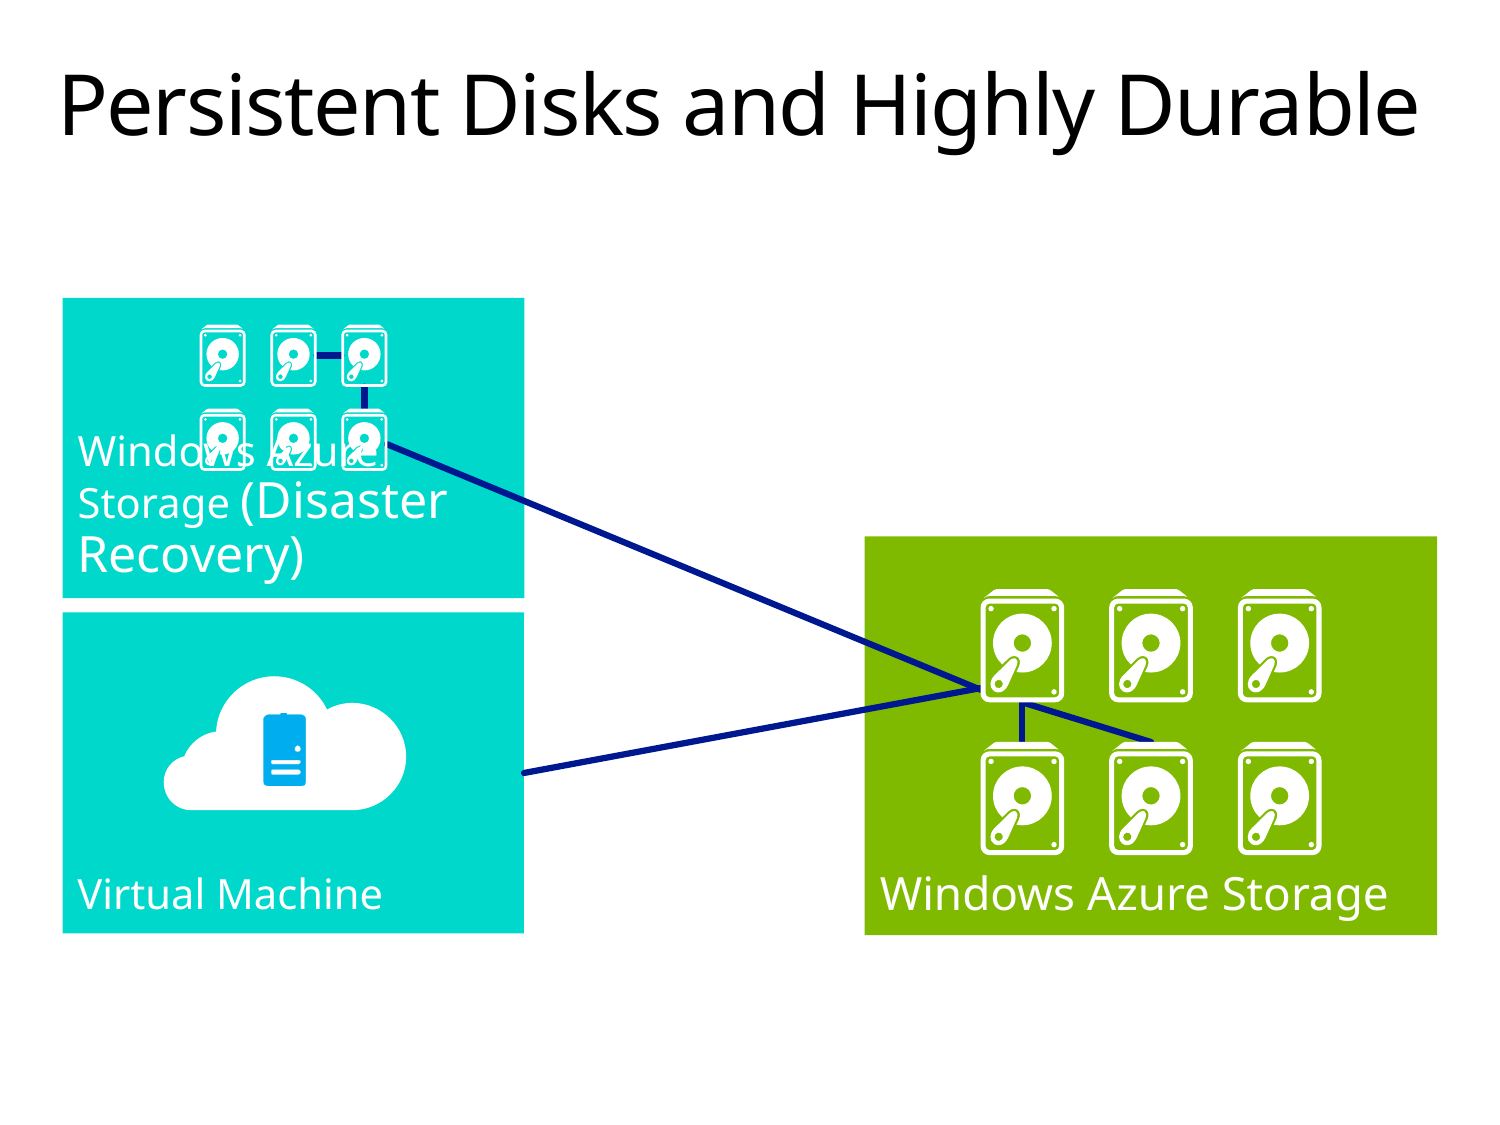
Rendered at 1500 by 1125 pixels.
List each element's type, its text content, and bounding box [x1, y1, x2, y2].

text_box [199, 408, 246, 471]
text_box [270, 408, 317, 471]
text_box [341, 324, 388, 387]
text_box [341, 408, 388, 471]
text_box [386, 443, 981, 687]
text_box [1237, 741, 1322, 856]
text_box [523, 687, 981, 774]
text_box [199, 324, 246, 387]
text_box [1022, 702, 1152, 743]
text_box [1109, 589, 1193, 703]
text_box Windows Azure Storage (Disaster Recovery) [62, 297, 525, 599]
text_box [270, 324, 317, 387]
text_box [980, 741, 1065, 856]
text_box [62, 612, 525, 934]
text_box Windows Azure Storage [864, 536, 1438, 936]
text_box [981, 589, 1065, 703]
text_box [1237, 589, 1322, 703]
text_box [1109, 741, 1193, 856]
title Persistent Disks and Highly Durable [33, 47, 1468, 196]
